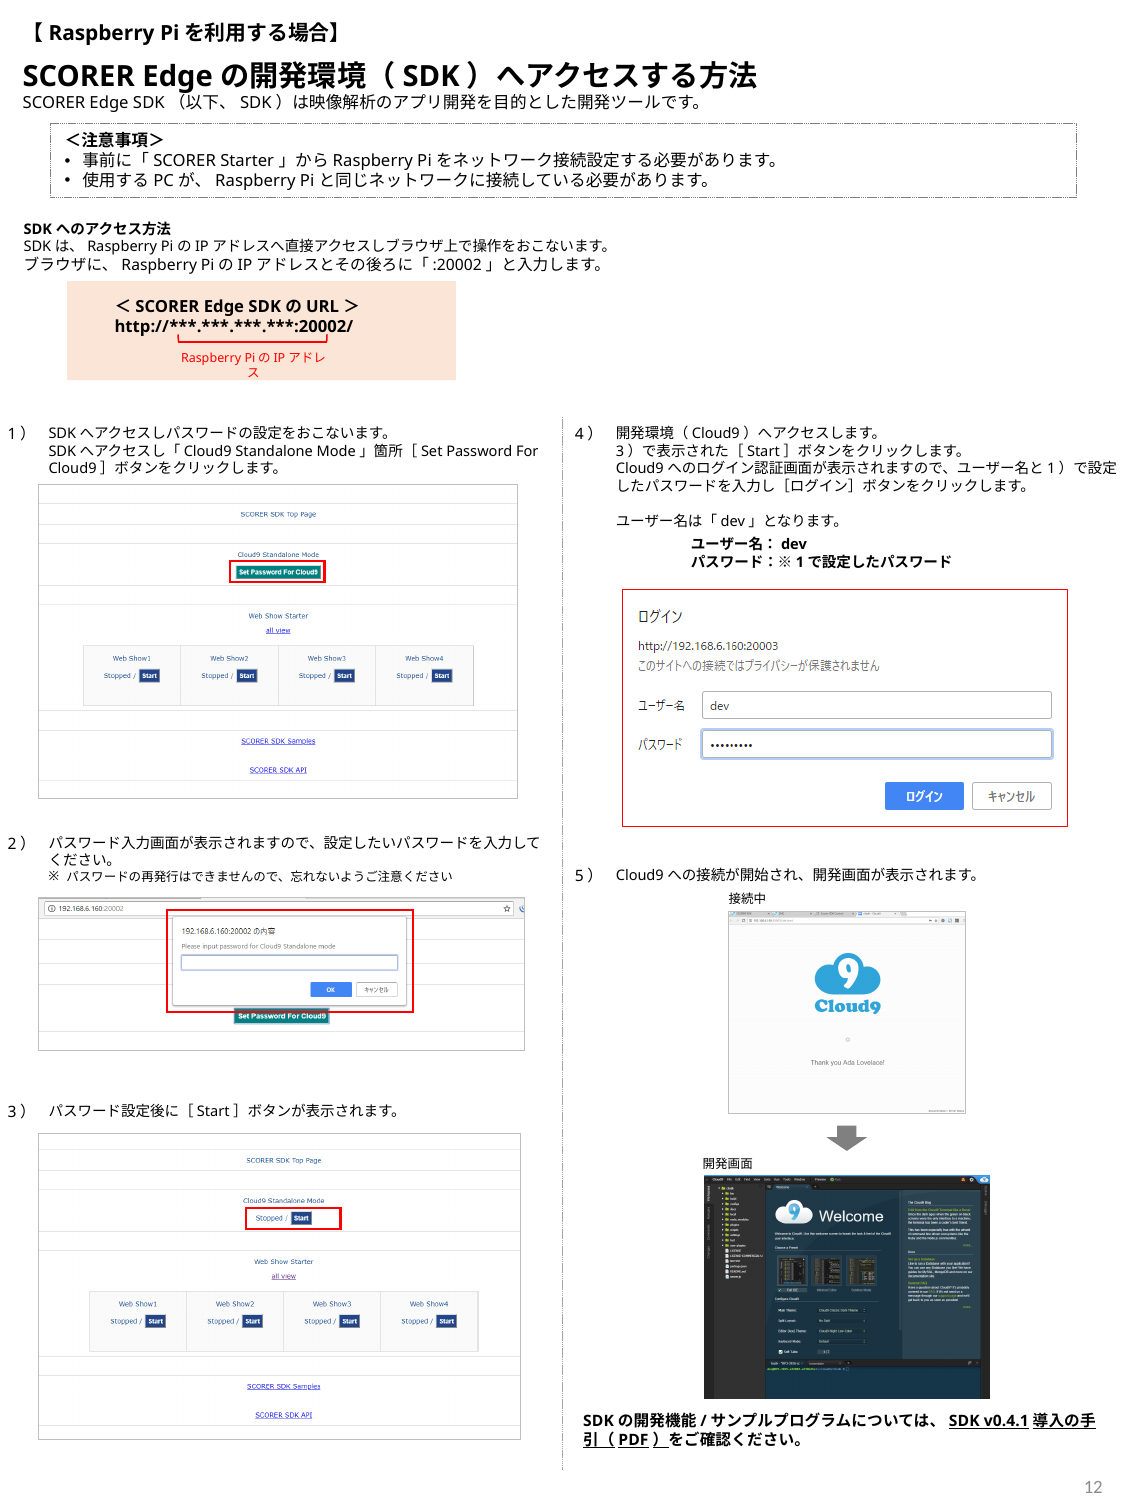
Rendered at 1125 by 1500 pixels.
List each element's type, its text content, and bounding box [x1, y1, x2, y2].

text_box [7, 826, 551, 895]
slide_number 12 [864, 1470, 1118, 1500]
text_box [574, 416, 1118, 585]
text_box ＜注意事項＞ 事前に「SCORER Starter」からRaspberry Piをネットワーク接続設定する必要があります。 使用するPCが、Raspberry Piと同じネットワークに接続している必要があります。 [49, 122, 1077, 198]
text_box 【Raspberry Piを利用する場合】 SCORER Edgeの開発環境（SDK）へアクセスする方法 SCORER Edge SDK（以下、SDK）は映像解析のアプリ開発を目的とした開発ツールです。 [8, 12, 1105, 120]
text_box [38, 1133, 520, 1439]
picture [622, 589, 1067, 826]
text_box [7, 416, 551, 485]
text_box SDKの開発機能/サンプルプログラムについては、SDK v0.4.1導入の手引（PDF）をご確認ください。 [568, 1403, 1118, 1457]
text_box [38, 485, 518, 799]
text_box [7, 1094, 551, 1129]
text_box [702, 893, 991, 1399]
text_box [8, 212, 1025, 381]
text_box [574, 858, 1118, 893]
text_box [38, 897, 524, 1051]
